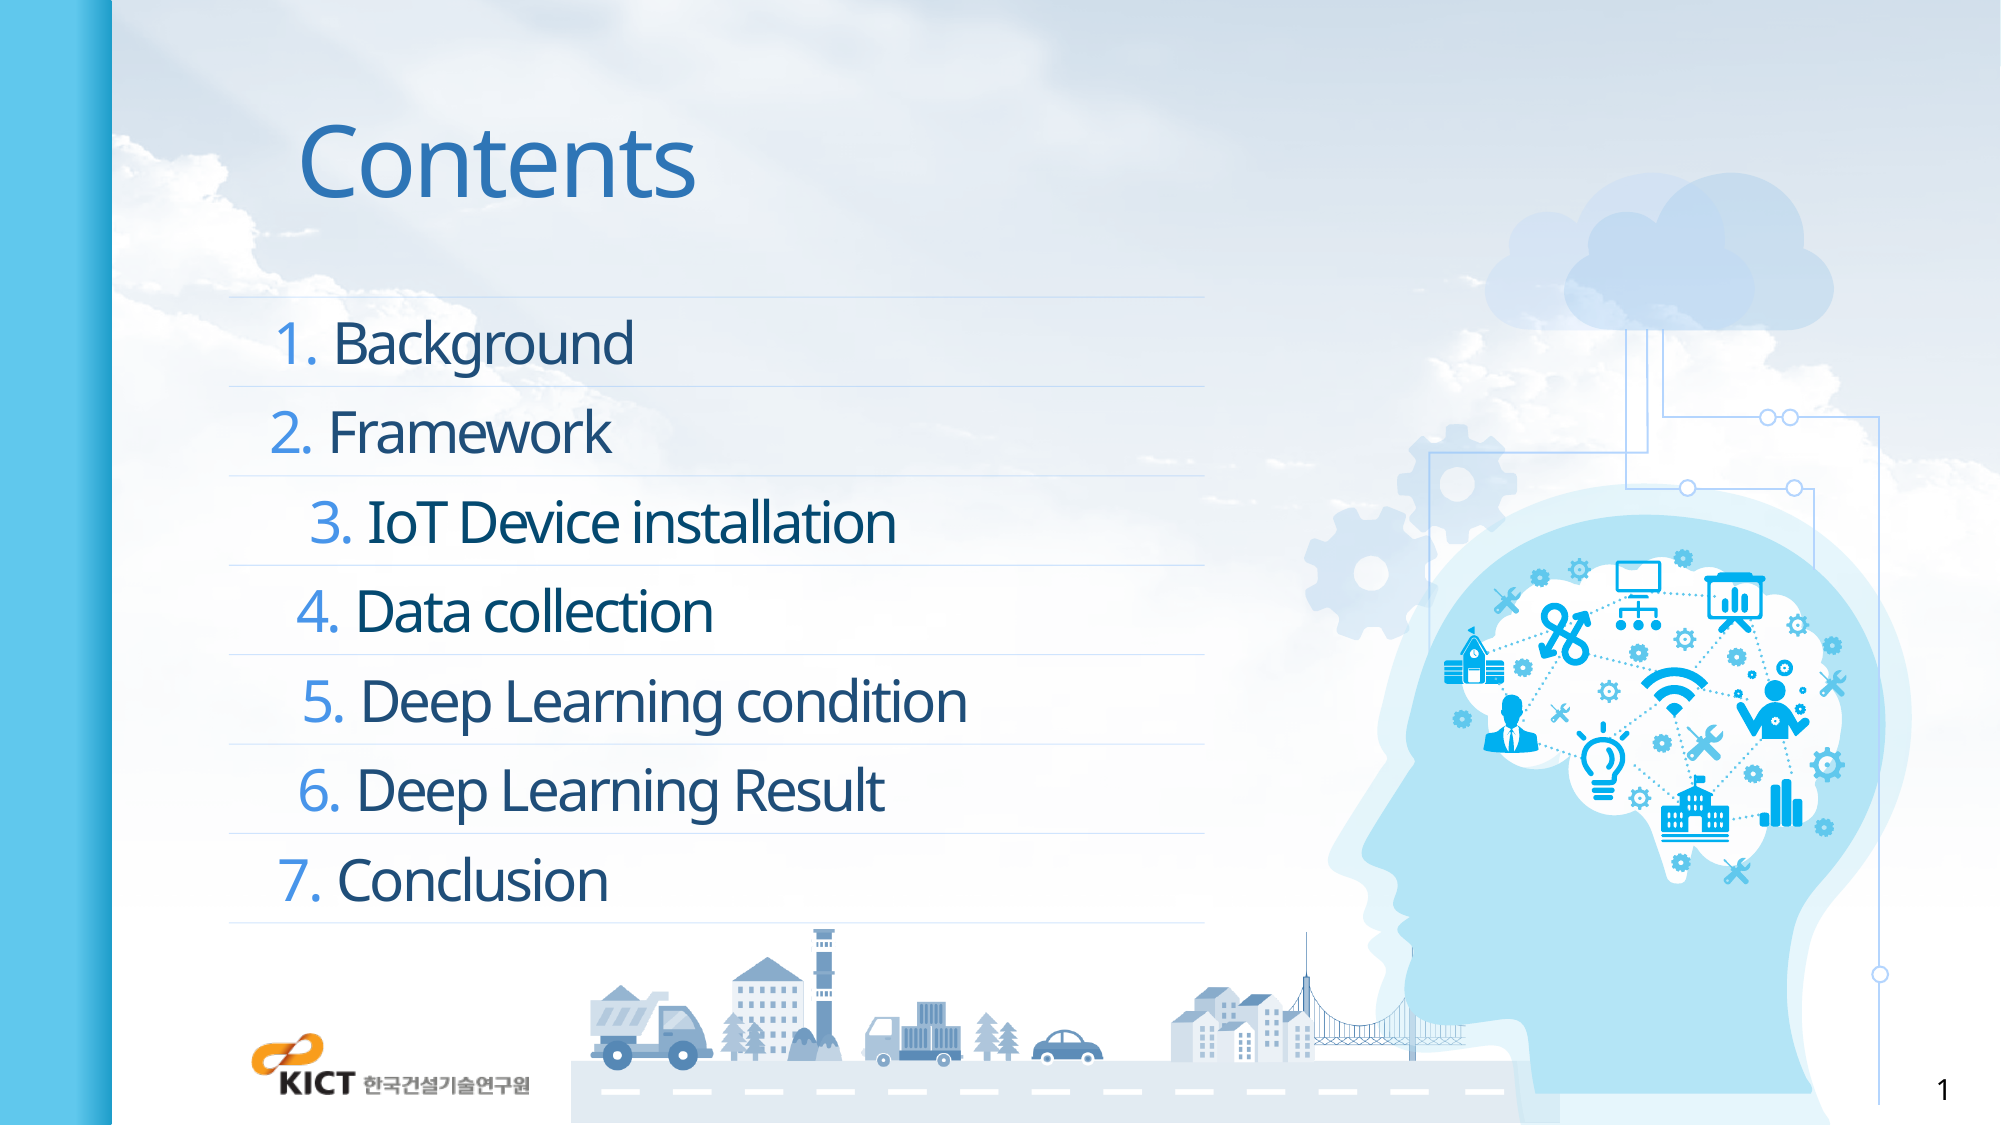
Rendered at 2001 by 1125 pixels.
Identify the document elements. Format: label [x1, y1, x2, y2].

text_box [1304, 172, 1926, 1125]
picture [1, 0, 2000, 1125]
